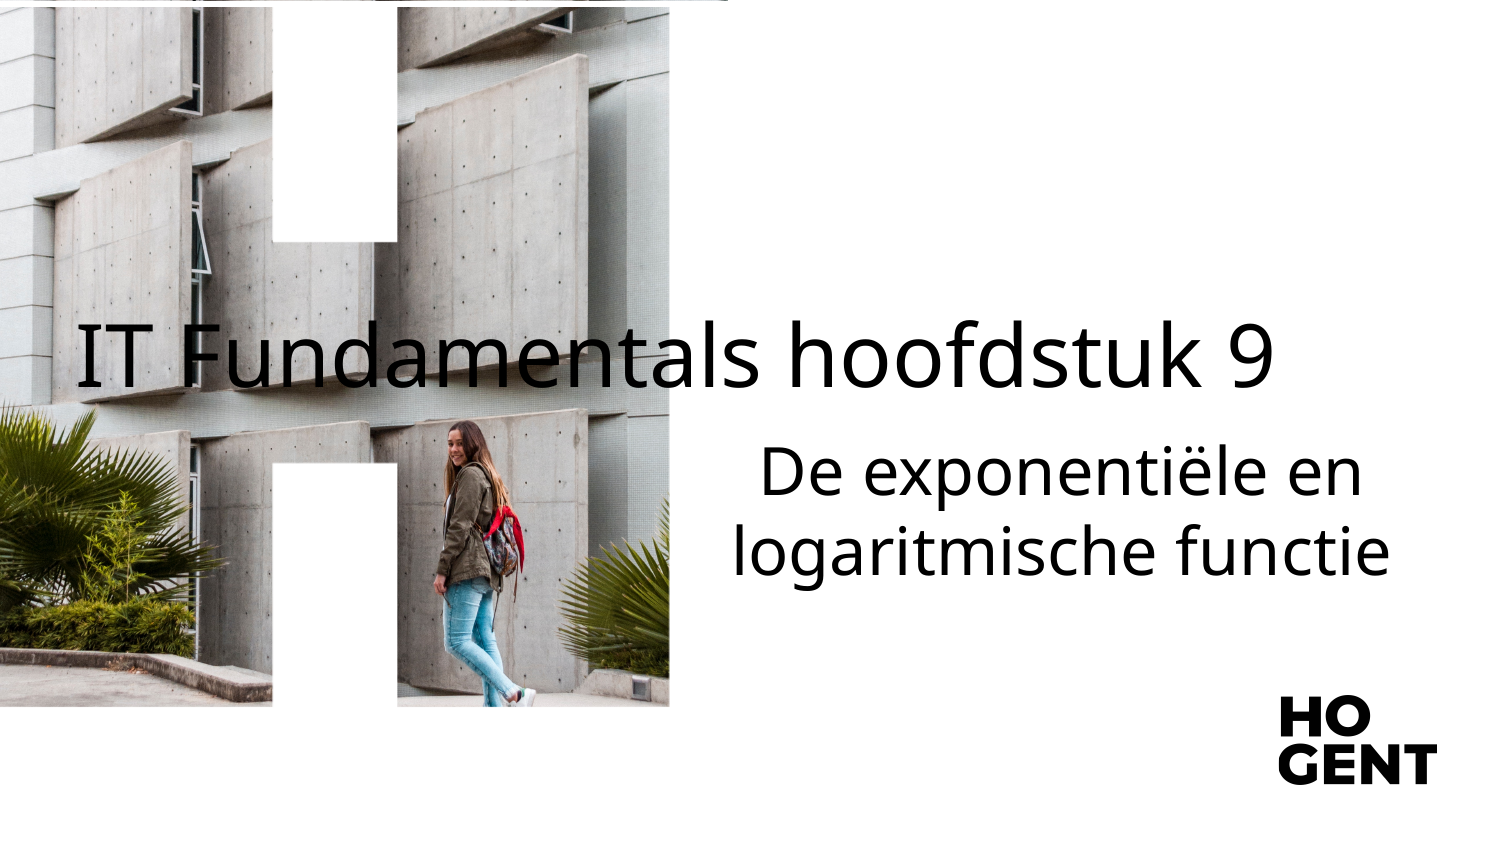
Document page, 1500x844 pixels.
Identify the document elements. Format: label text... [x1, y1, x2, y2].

picture [0, 0, 1127, 844]
title IT Fundamentals hoofdstuk 9 [1131, 262, 1500, 443]
subtitle De exponentiële en logaritmische functie [1131, 421, 1452, 546]
